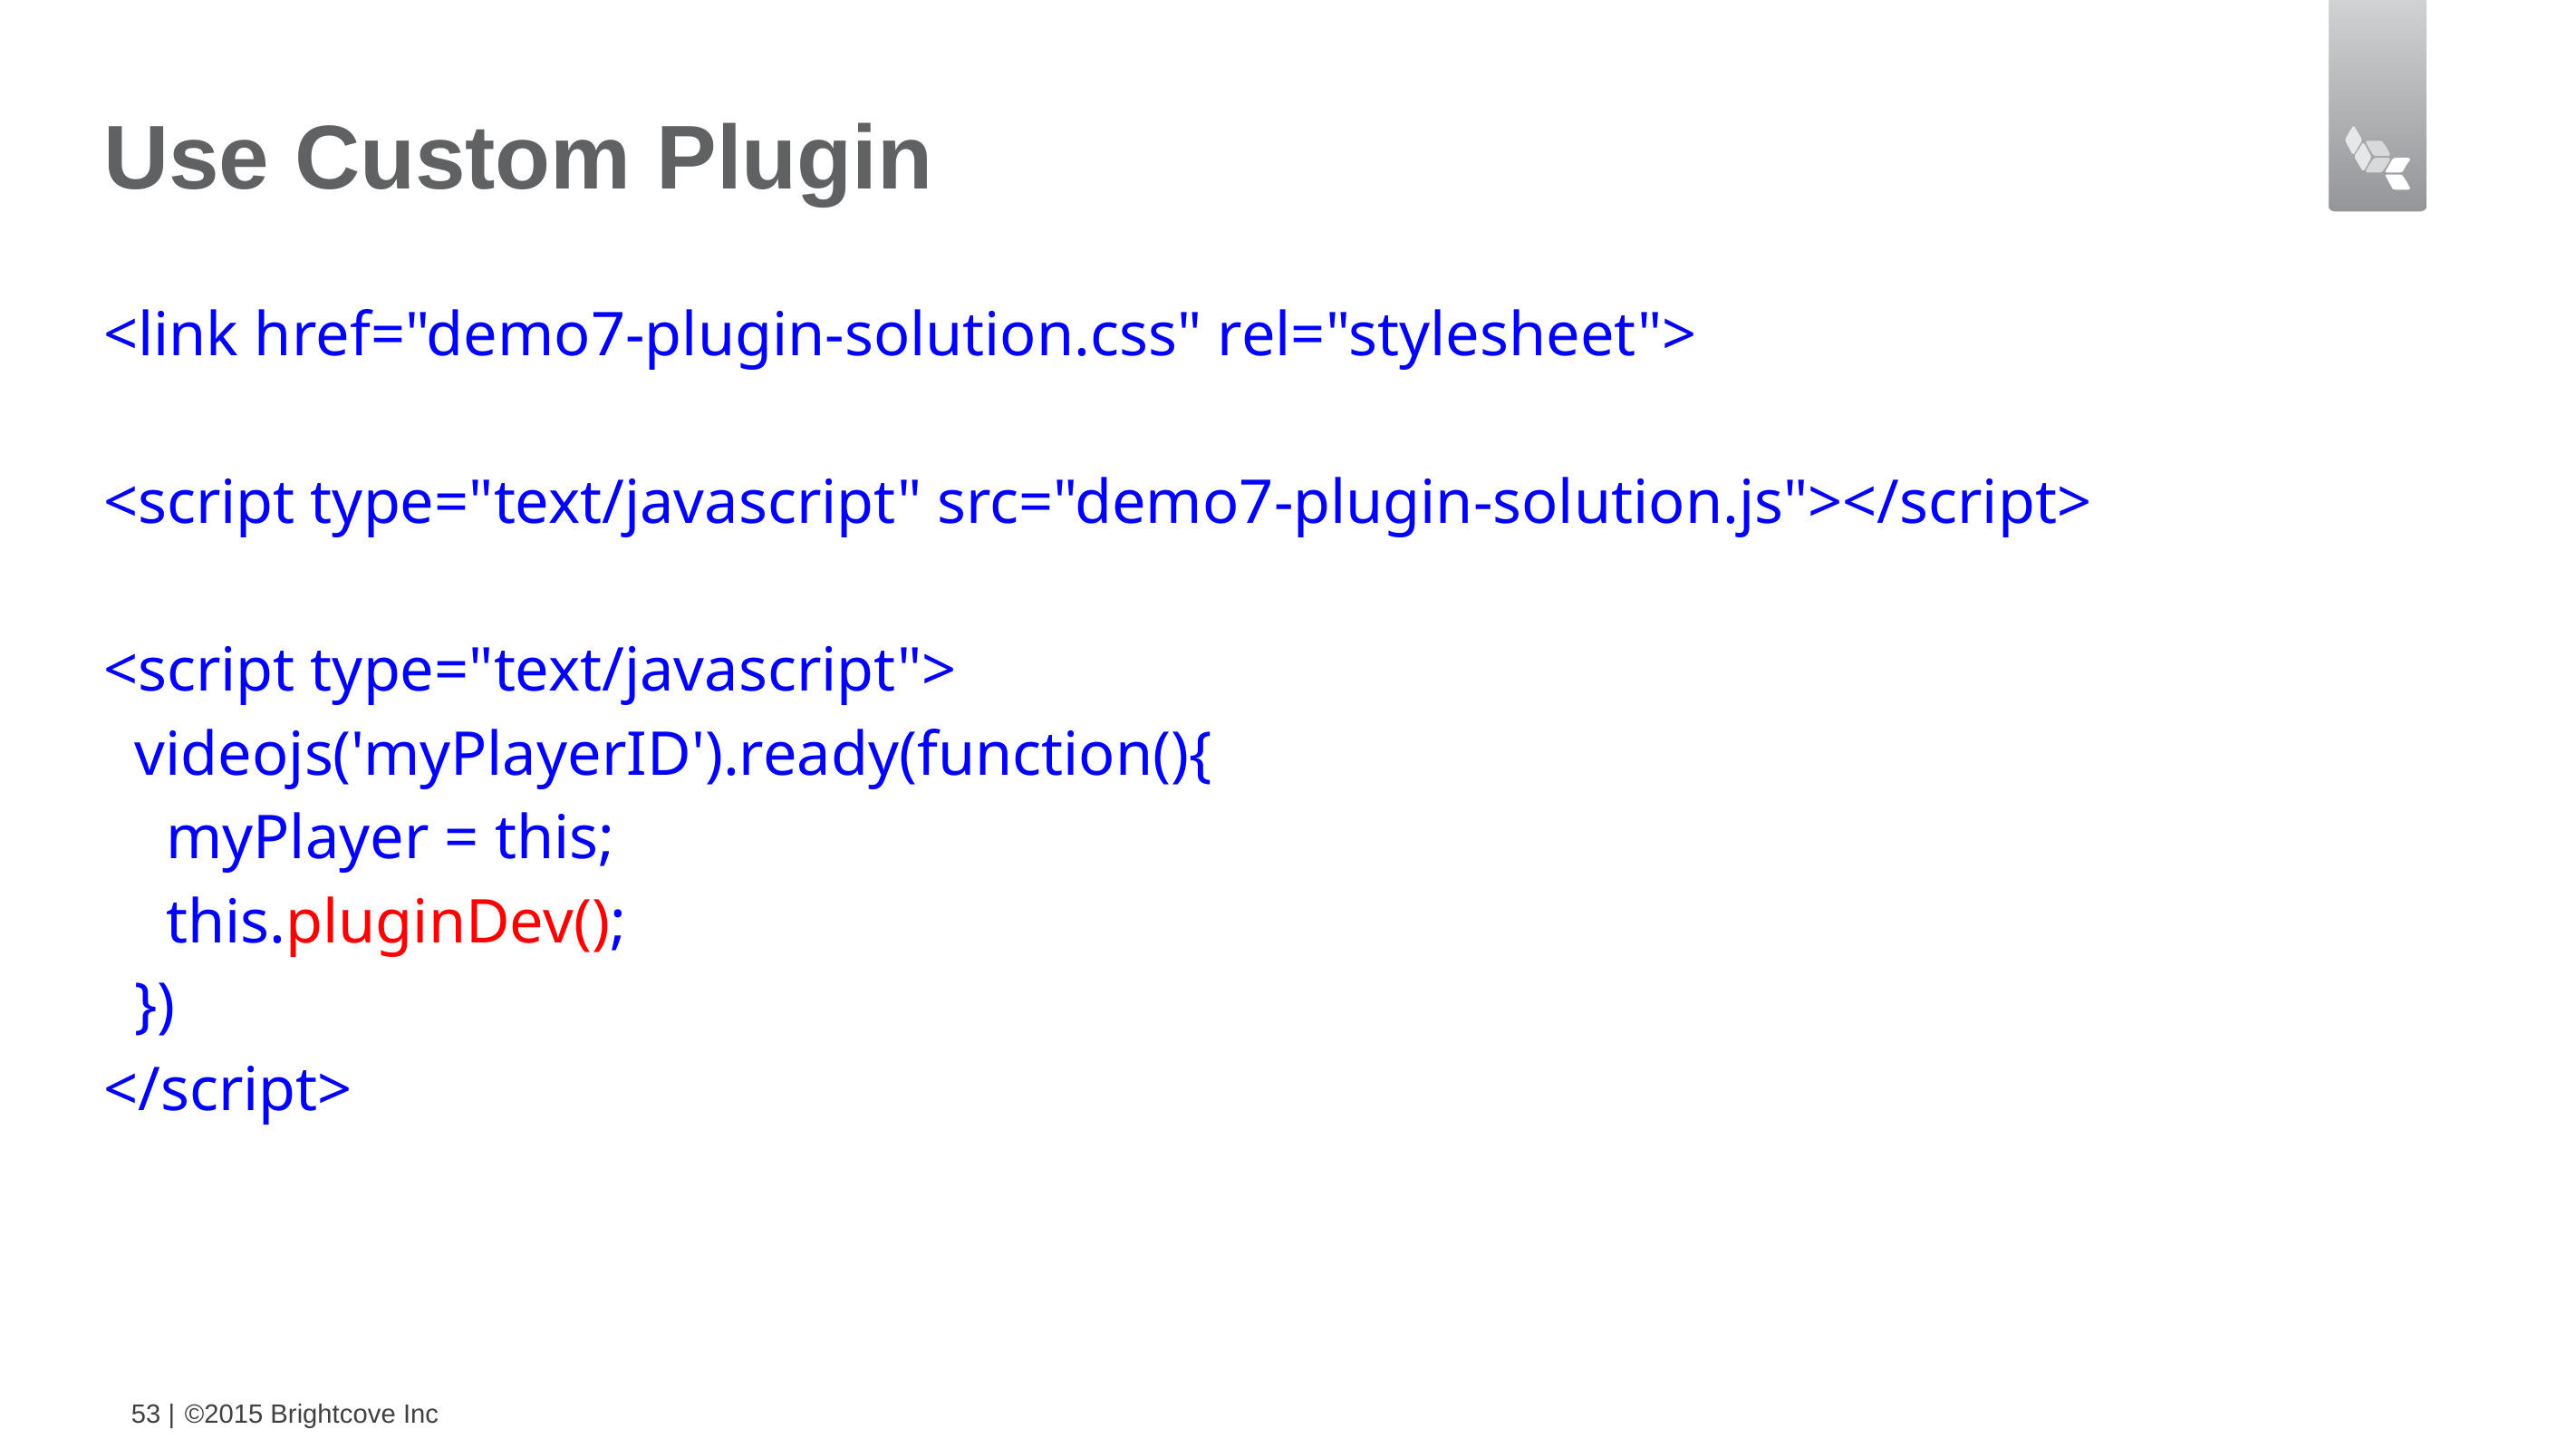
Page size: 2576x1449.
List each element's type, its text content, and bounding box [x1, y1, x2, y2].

footer ©2015 Brightcove Inc [189, 1374, 988, 1449]
slide_number 53 | [88, 1374, 189, 1449]
title Use Custom Plugin [80, 44, 2270, 260]
list <link href="demo7-plugin-solution.css" rel="stylesheet"> <script type="text/javascript" src="demo7-plugin-solution.js"></script> <script type="text/javascript"> videojs('myPlayerID').ready(function(){ myPlayer = this; this.pluginDev(); }) </script> [80, 284, 2441, 1302]
